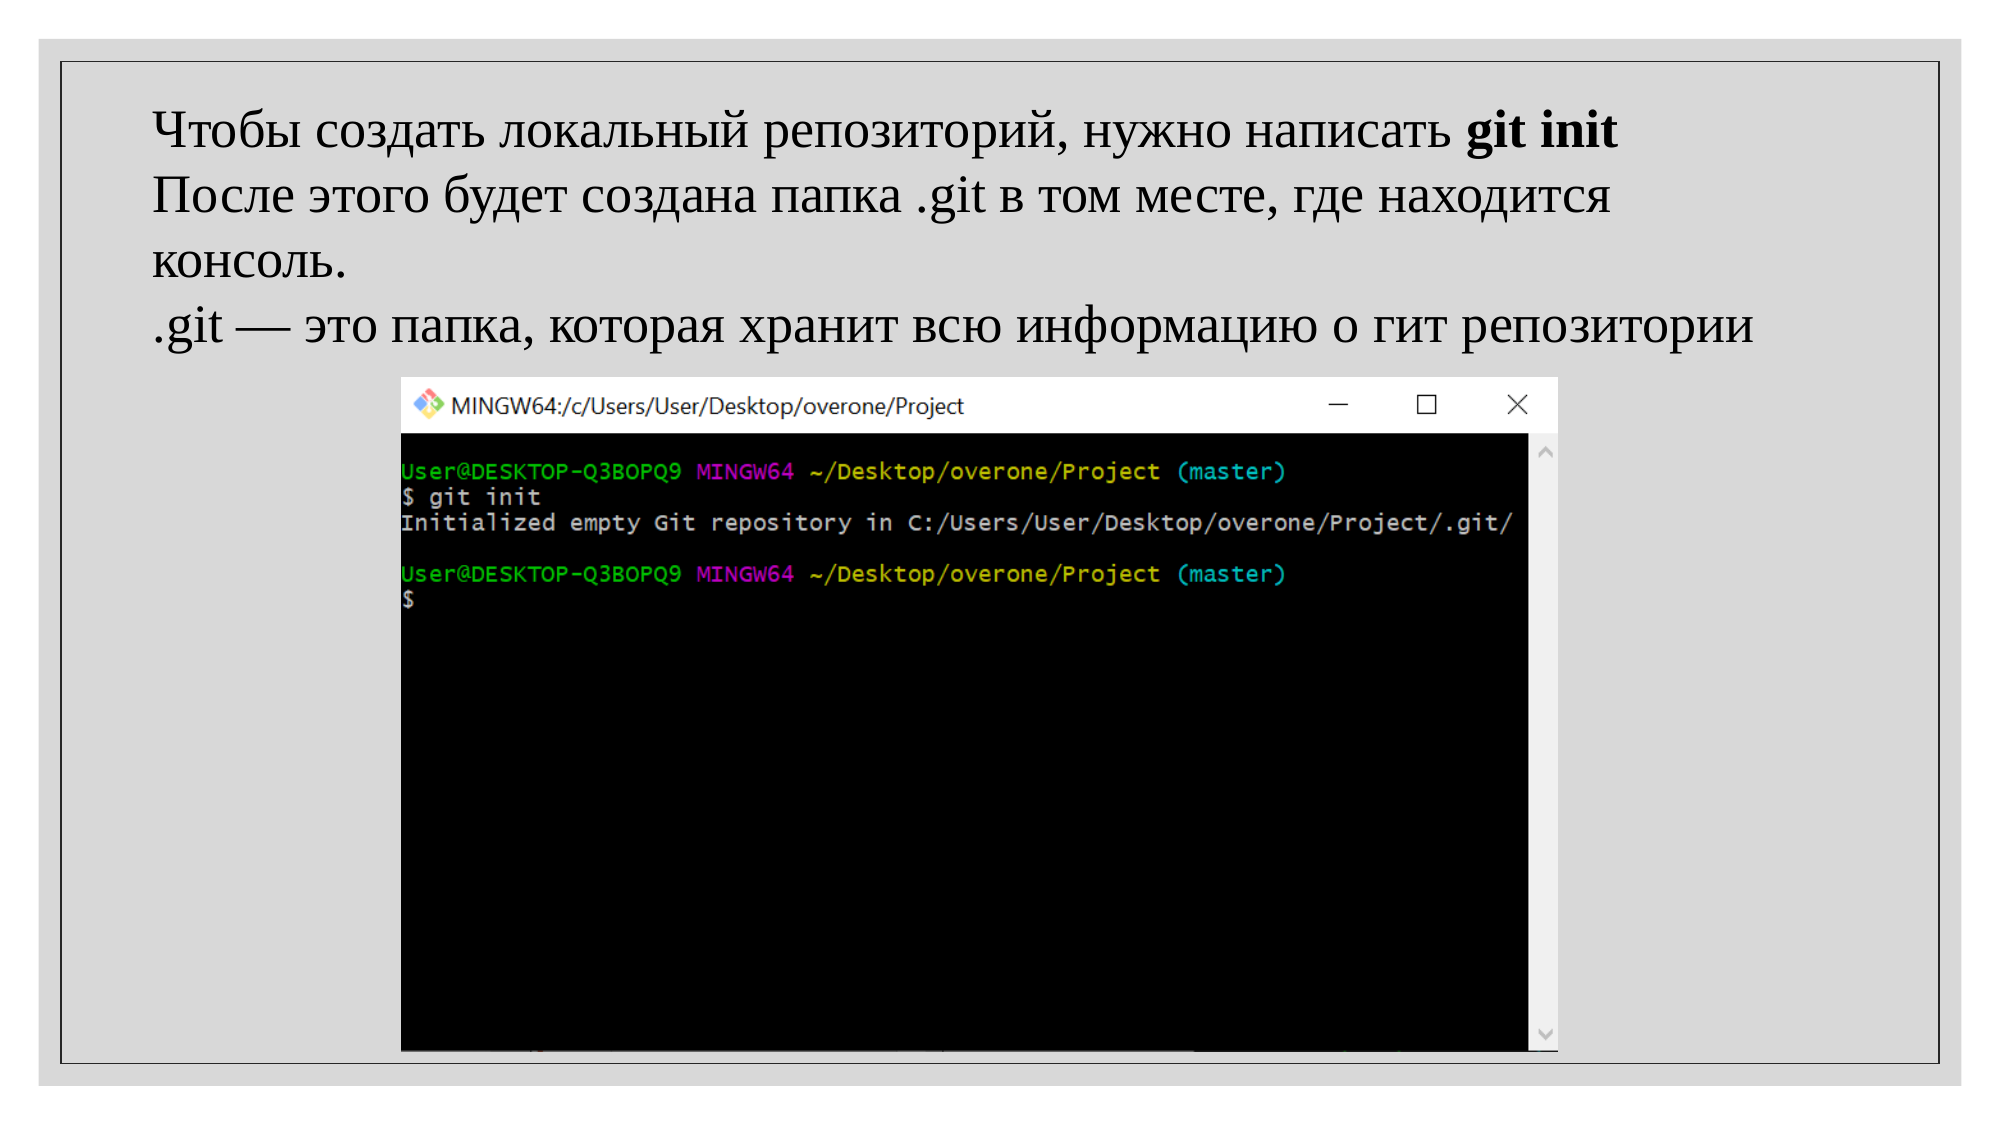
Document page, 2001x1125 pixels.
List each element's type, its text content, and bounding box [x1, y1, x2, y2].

text_box Чтобы создать локальный репозиторий, нужно написать git init После этого будет создана папка .git в том месте, где находится консоль. .git — это папка, которая хранит всю информацию о гит репозитории [137, 86, 1821, 361]
picture [400, 377, 1558, 1052]
